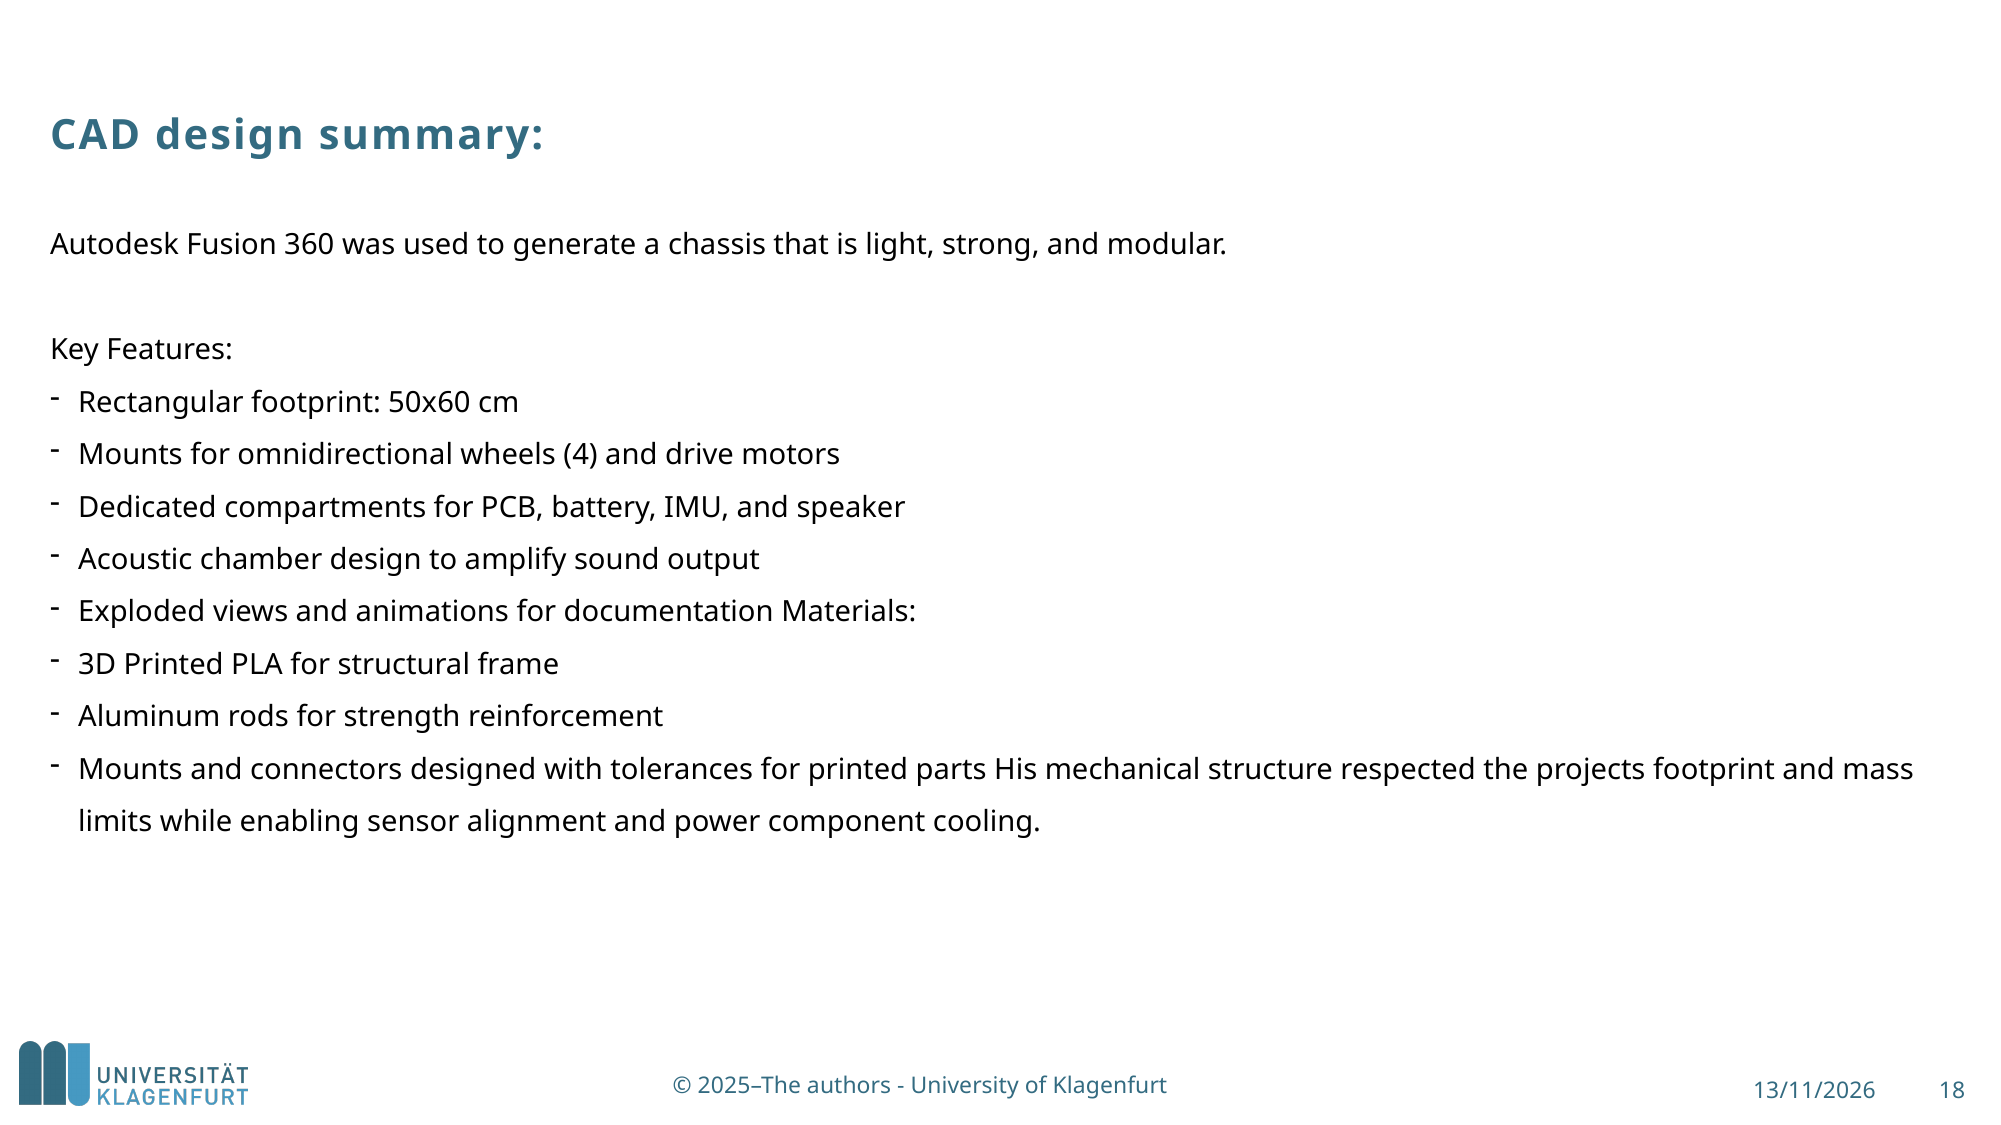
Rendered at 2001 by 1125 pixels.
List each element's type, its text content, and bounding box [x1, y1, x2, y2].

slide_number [1670, 1076, 1892, 1106]
slide_number 18 [1916, 1076, 1981, 1106]
text_box Autodesk Fusion 360 was used to generate a chassis that is light, strong, and modular. Key Features: Rectangular footprint: 50x60 cm Mounts for omnidirectional wheels (4) and drive motors Dedicated compartments for PCB, battery, IMU, and speaker Acoustic chamber design to amplify sound output Exploded views and animations for documentation Materials: 3D Printed PLA for structural frame Aluminum rods for strength reinforcement Mounts and connectors designed with tolerances for printed parts His mechanical structure respected the projects footprint and mass limits while enabling sensor alignment and power component cooling. [35, 200, 1949, 845]
text_box CAD design summary: [35, 100, 710, 168]
picture [19, 1041, 248, 1106]
